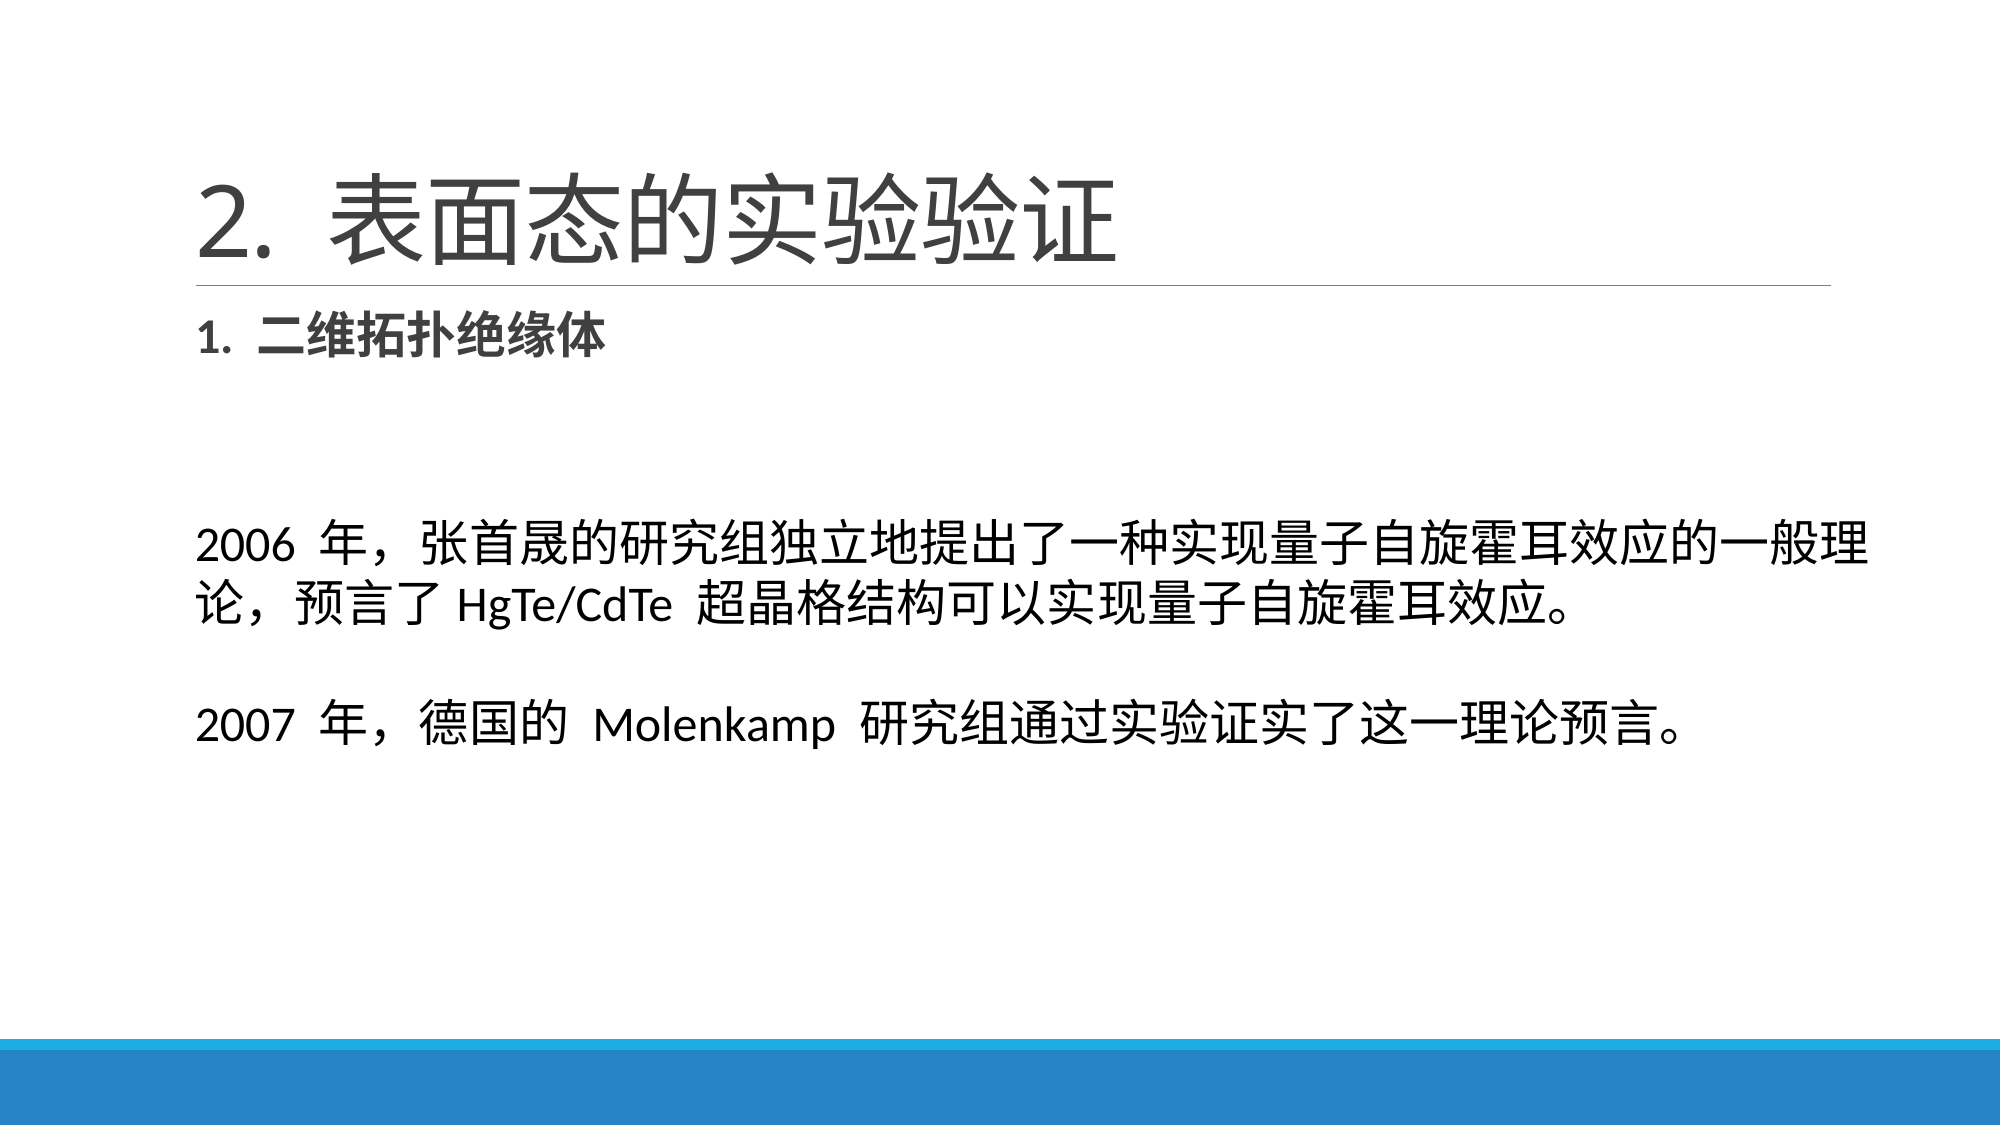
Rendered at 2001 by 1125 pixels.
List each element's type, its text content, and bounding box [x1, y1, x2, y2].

text_box 1. 二维拓扑绝缘体 [179, 302, 1909, 503]
title 2. 表面态的实验验证 [180, 47, 1830, 285]
text_box 2006 年，张首晟的研究组独立地提出了一种实现量子自旋霍耳效应的一般理 论，预言了HgTe/CdTe 超晶格结构可以实现量子自旋霍耳效应。 2007 年，德国的 Molenkamp 研究组通过实验证实了这一理论预言。 [179, 503, 1957, 819]
